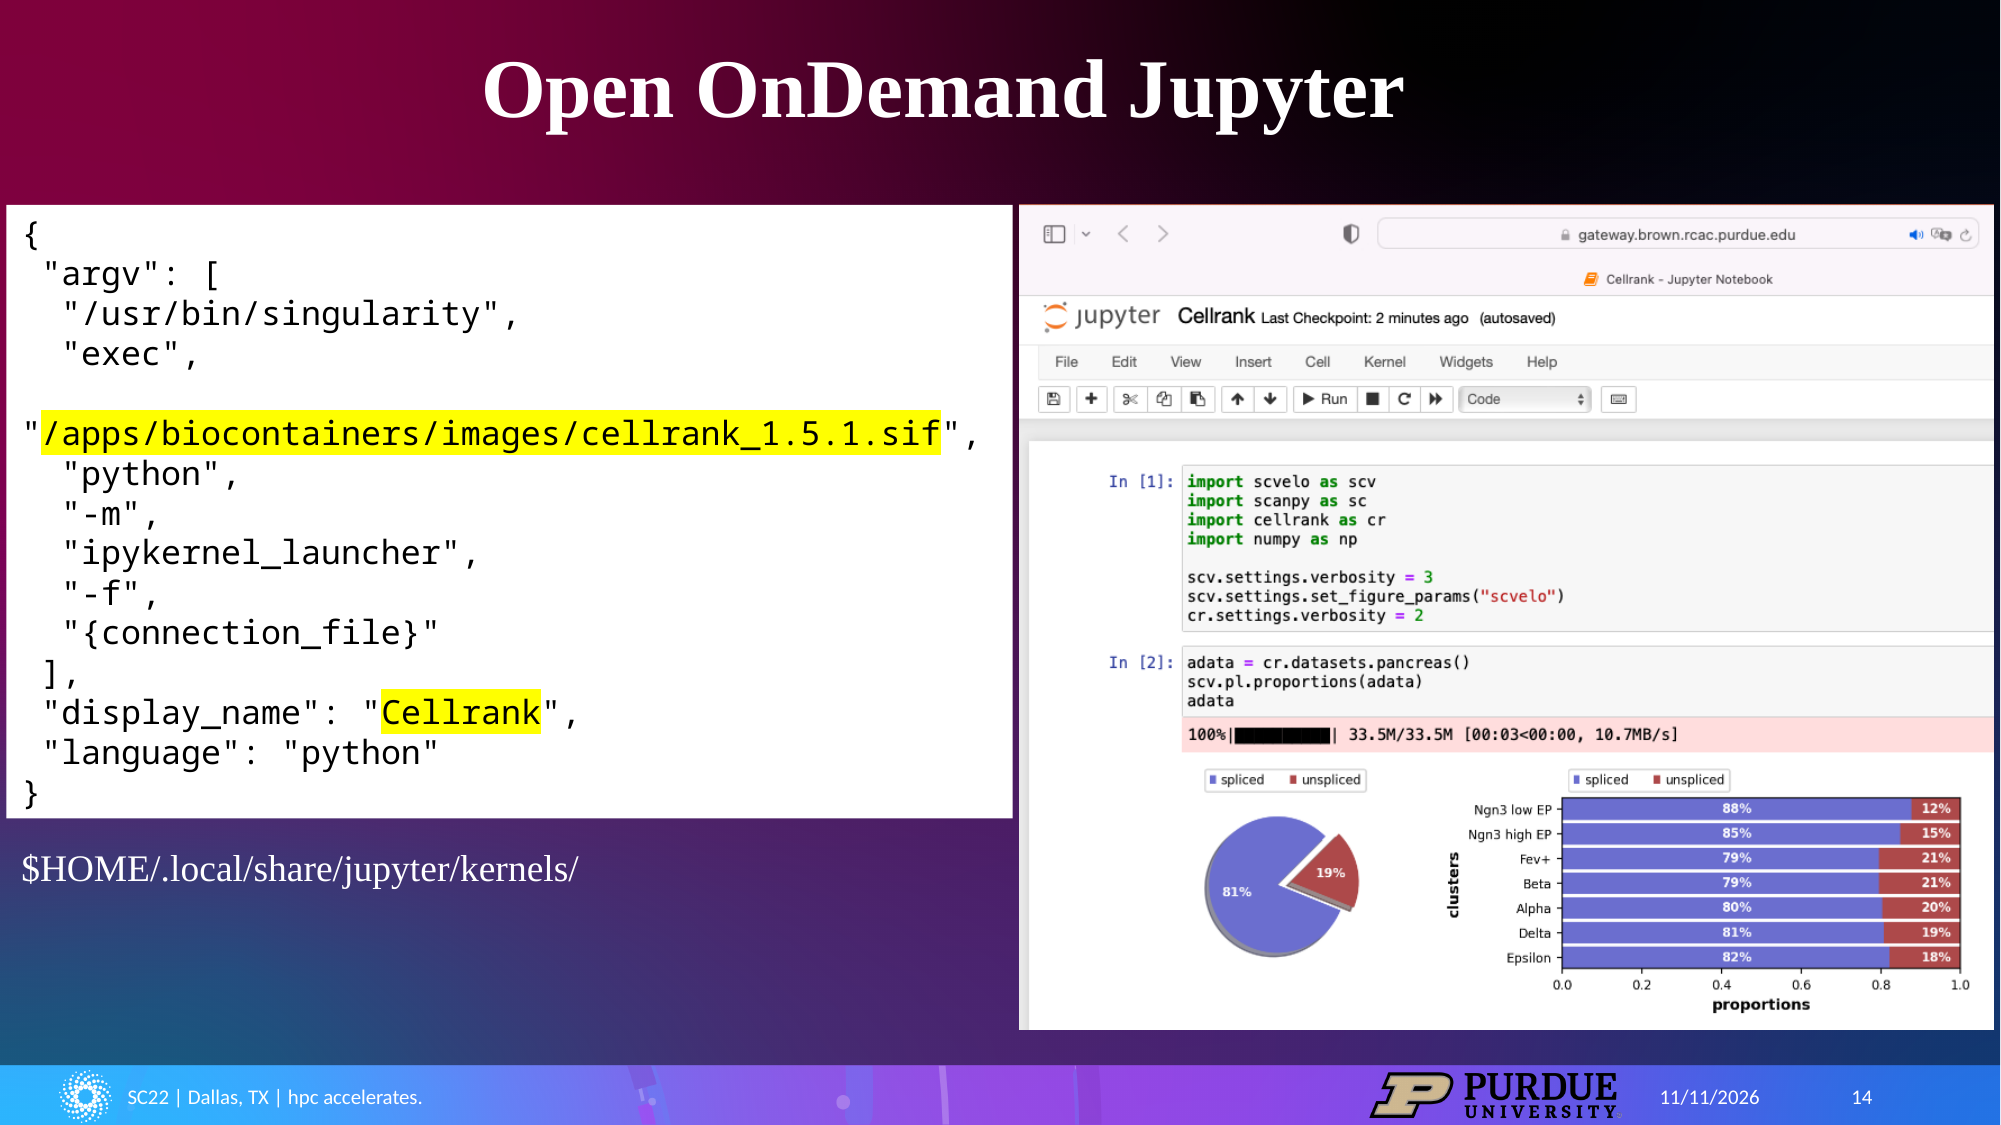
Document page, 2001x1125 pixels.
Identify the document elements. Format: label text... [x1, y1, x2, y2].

text_box { "argv": [ "/usr/bin/singularity", "exec", "/apps/biocontainers/images/cellrank_1.5.1.sif", "python", "-m", "ipykernel_launcher", "-f", "{connection_file}" ], "display_name": "Cellrank", "language": "python" } [6, 204, 1013, 819]
footer SC22 | Dallas, TX | hpc accelerates. [112, 1070, 1369, 1124]
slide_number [1633, 1070, 1775, 1124]
text_box $HOME/.local/share/jupyter/kernels/ [6, 836, 986, 942]
slide_number 14 [1797, 1070, 1888, 1124]
picture [0, 0, 2001, 1125]
title Open OnDemand Jupyter [112, 1, 1775, 166]
